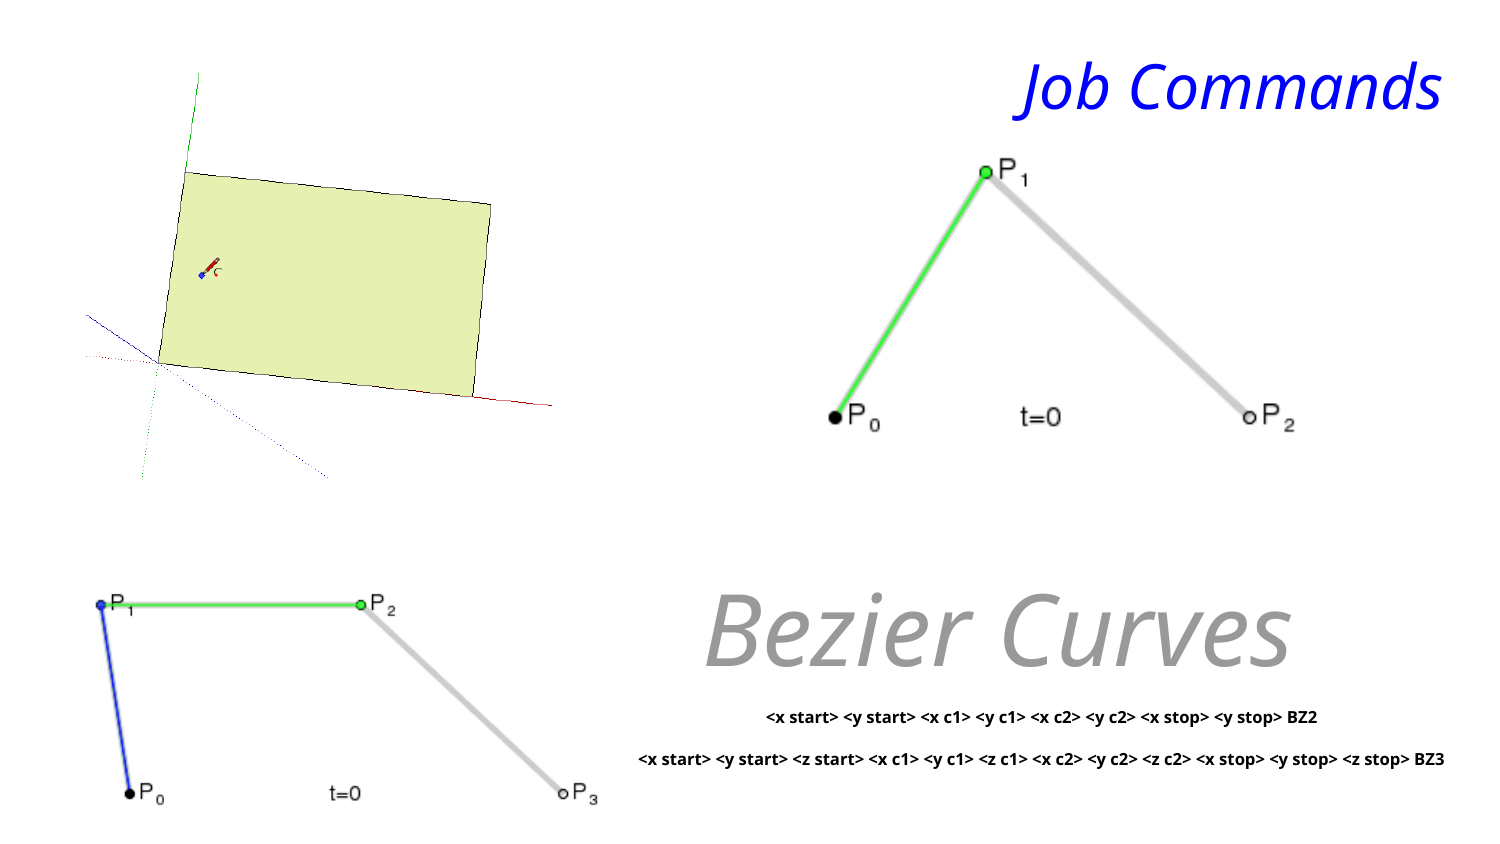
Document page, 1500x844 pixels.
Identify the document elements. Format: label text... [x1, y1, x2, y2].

picture [85, 590, 606, 808]
picture [703, 153, 1381, 437]
text_box Job Commands [1007, 0, 1500, 169]
picture [86, 73, 553, 478]
text_box Bezier Curves [687, 566, 1397, 687]
text_box <x start> <y start> <x c1> <y c1> <x c2> <y c2> <x stop> <y stop> BZ2 <x start> <y start> <z start> <x c1> <y c1> <z c1> <x c2> <y c2> <z c2> <x stop> <y stop> <z stop> BZ3 [594, 687, 1490, 831]
